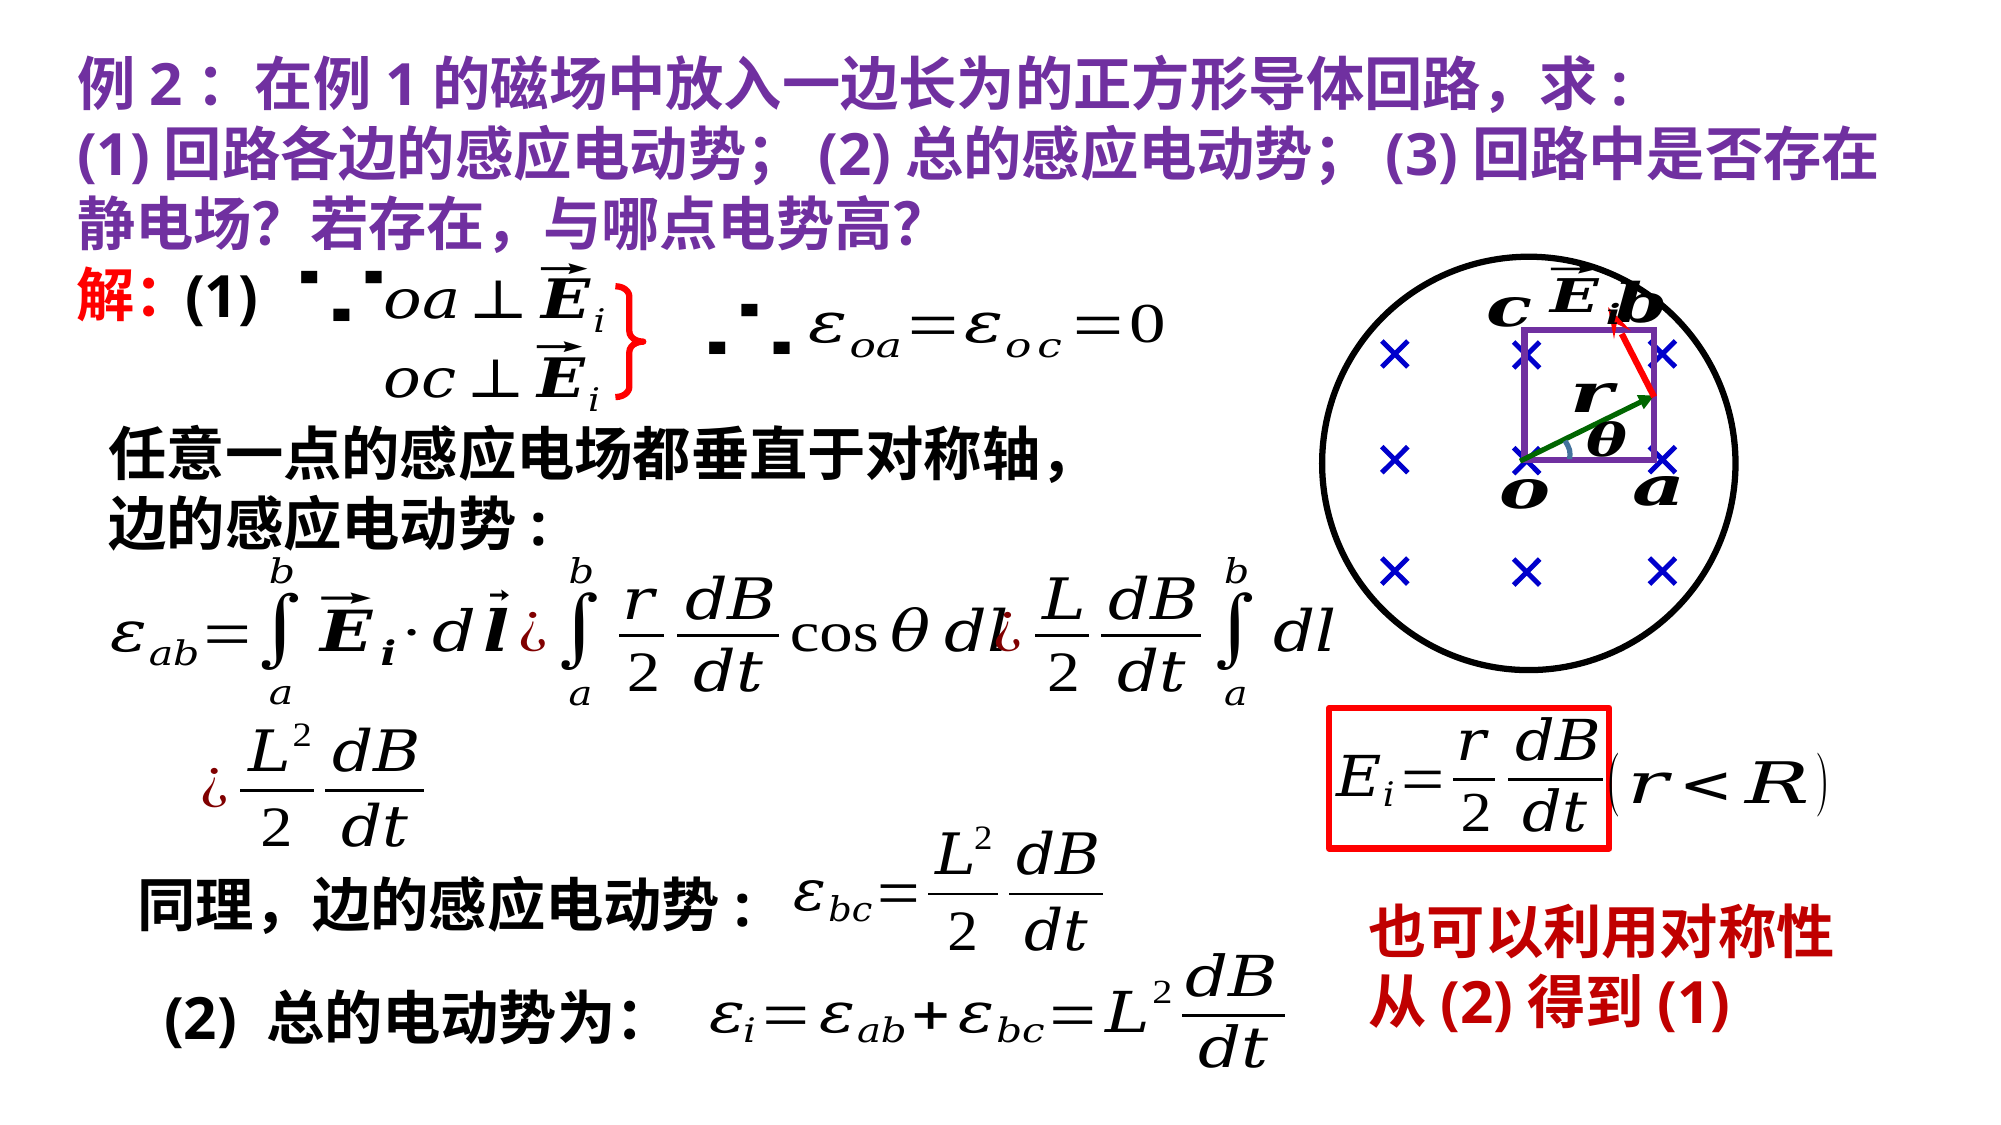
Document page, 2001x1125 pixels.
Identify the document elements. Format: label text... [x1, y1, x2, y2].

text_box (2) 总的电动势为： [149, 974, 689, 1059]
text_box [1647, 556, 1678, 586]
text_box 解： [61, 250, 209, 336]
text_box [1608, 306, 1655, 397]
text_box [1511, 340, 1523, 370]
text_box [1655, 339, 1678, 369]
text_box [1523, 329, 1608, 395]
text_box [1511, 557, 1542, 587]
text_box [1380, 339, 1410, 369]
text_box 也可以利用对称性 从(2)得到(1) [1353, 888, 1850, 1043]
text_box (1) [170, 252, 273, 337]
text_box [1380, 556, 1410, 586]
text_box [1321, 255, 1737, 672]
text_box [615, 286, 644, 398]
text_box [1520, 395, 1655, 462]
